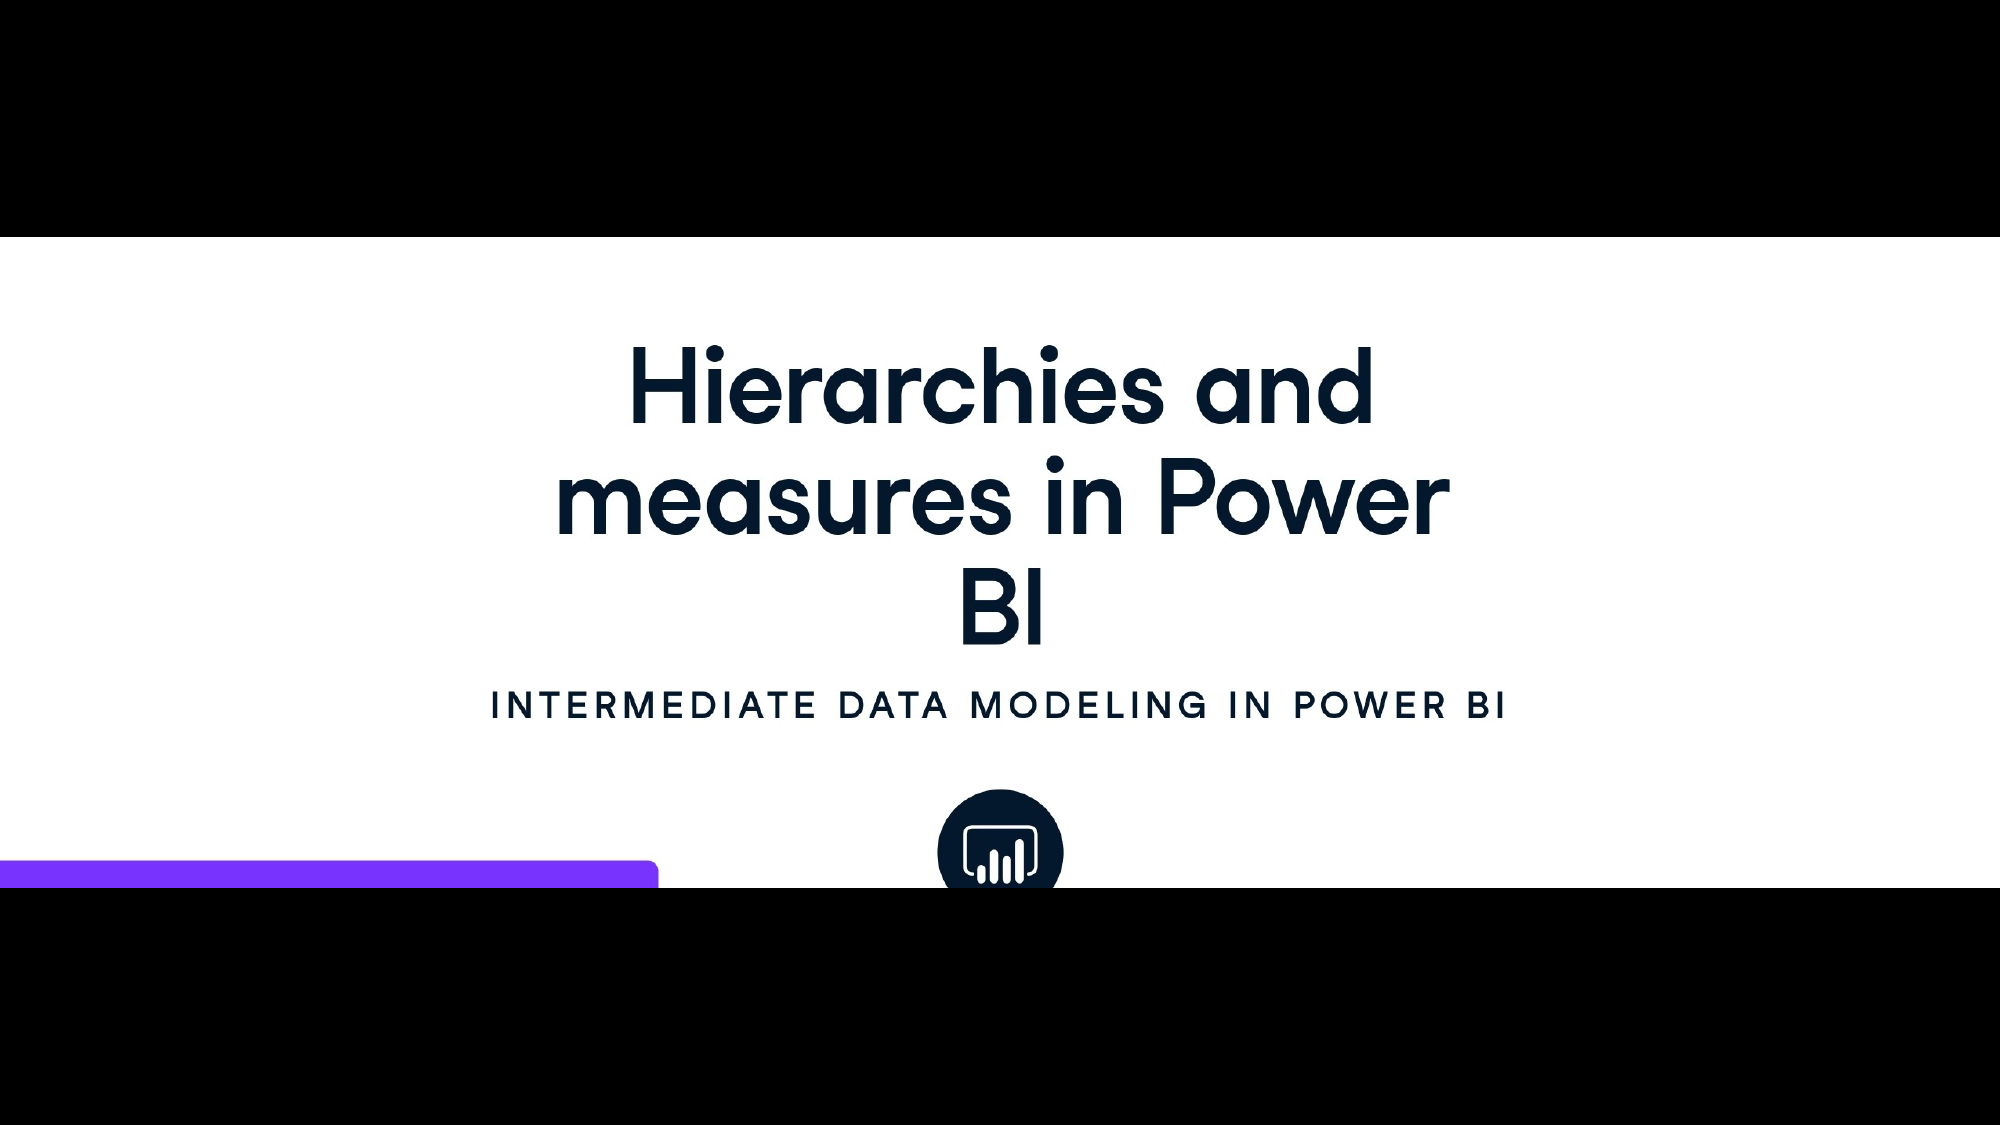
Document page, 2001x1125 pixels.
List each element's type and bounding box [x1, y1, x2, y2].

picture [0, 237, 2000, 888]
